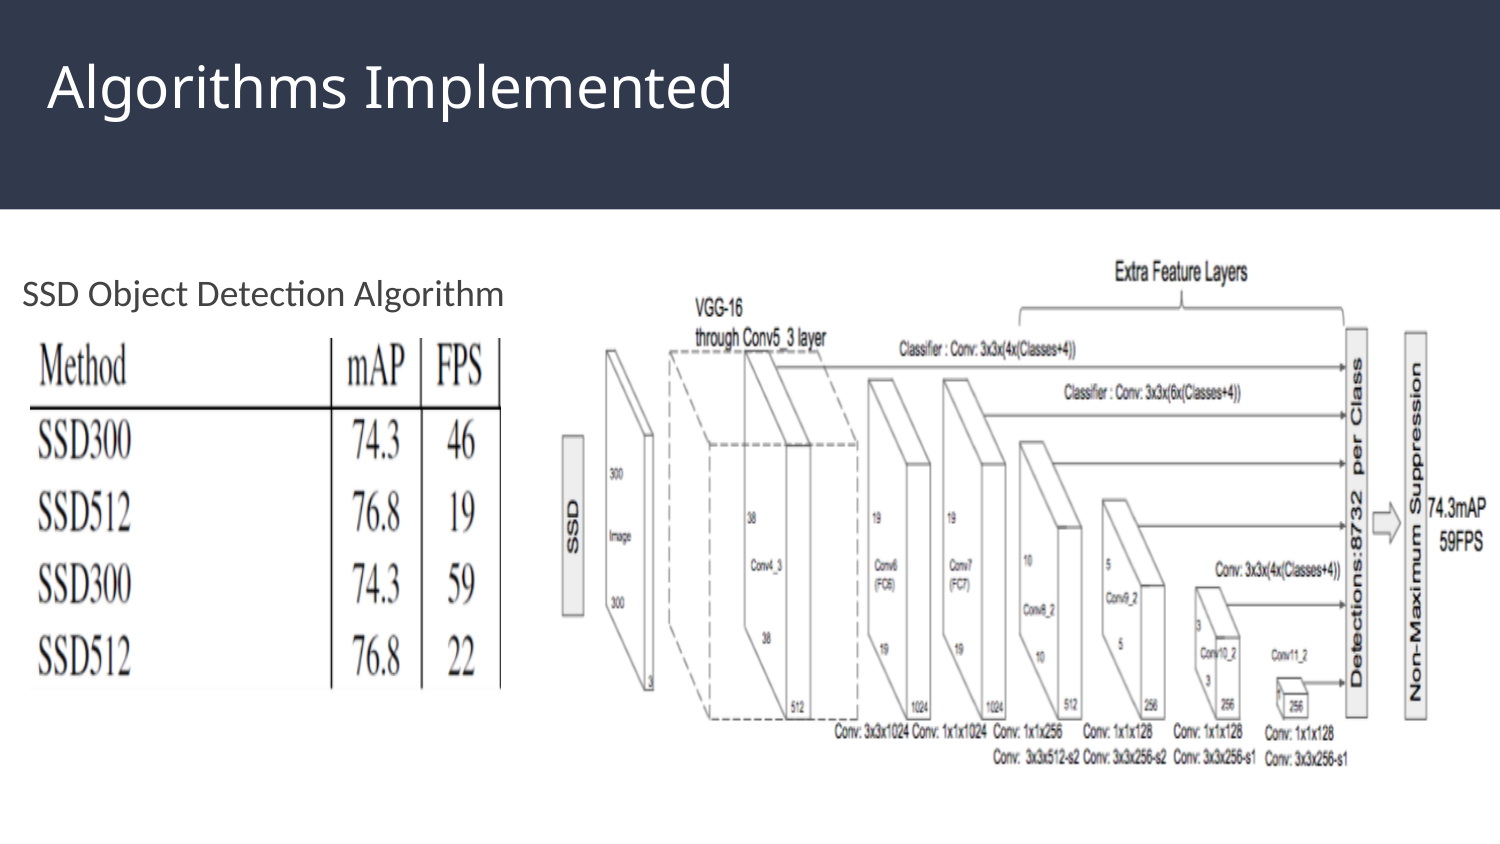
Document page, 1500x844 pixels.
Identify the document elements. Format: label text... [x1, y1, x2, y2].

title Algorithms Implemented [32, 35, 1449, 185]
picture [514, 246, 1500, 791]
list SSD Object Detection Algorithm [7, 247, 524, 829]
picture [29, 338, 502, 699]
